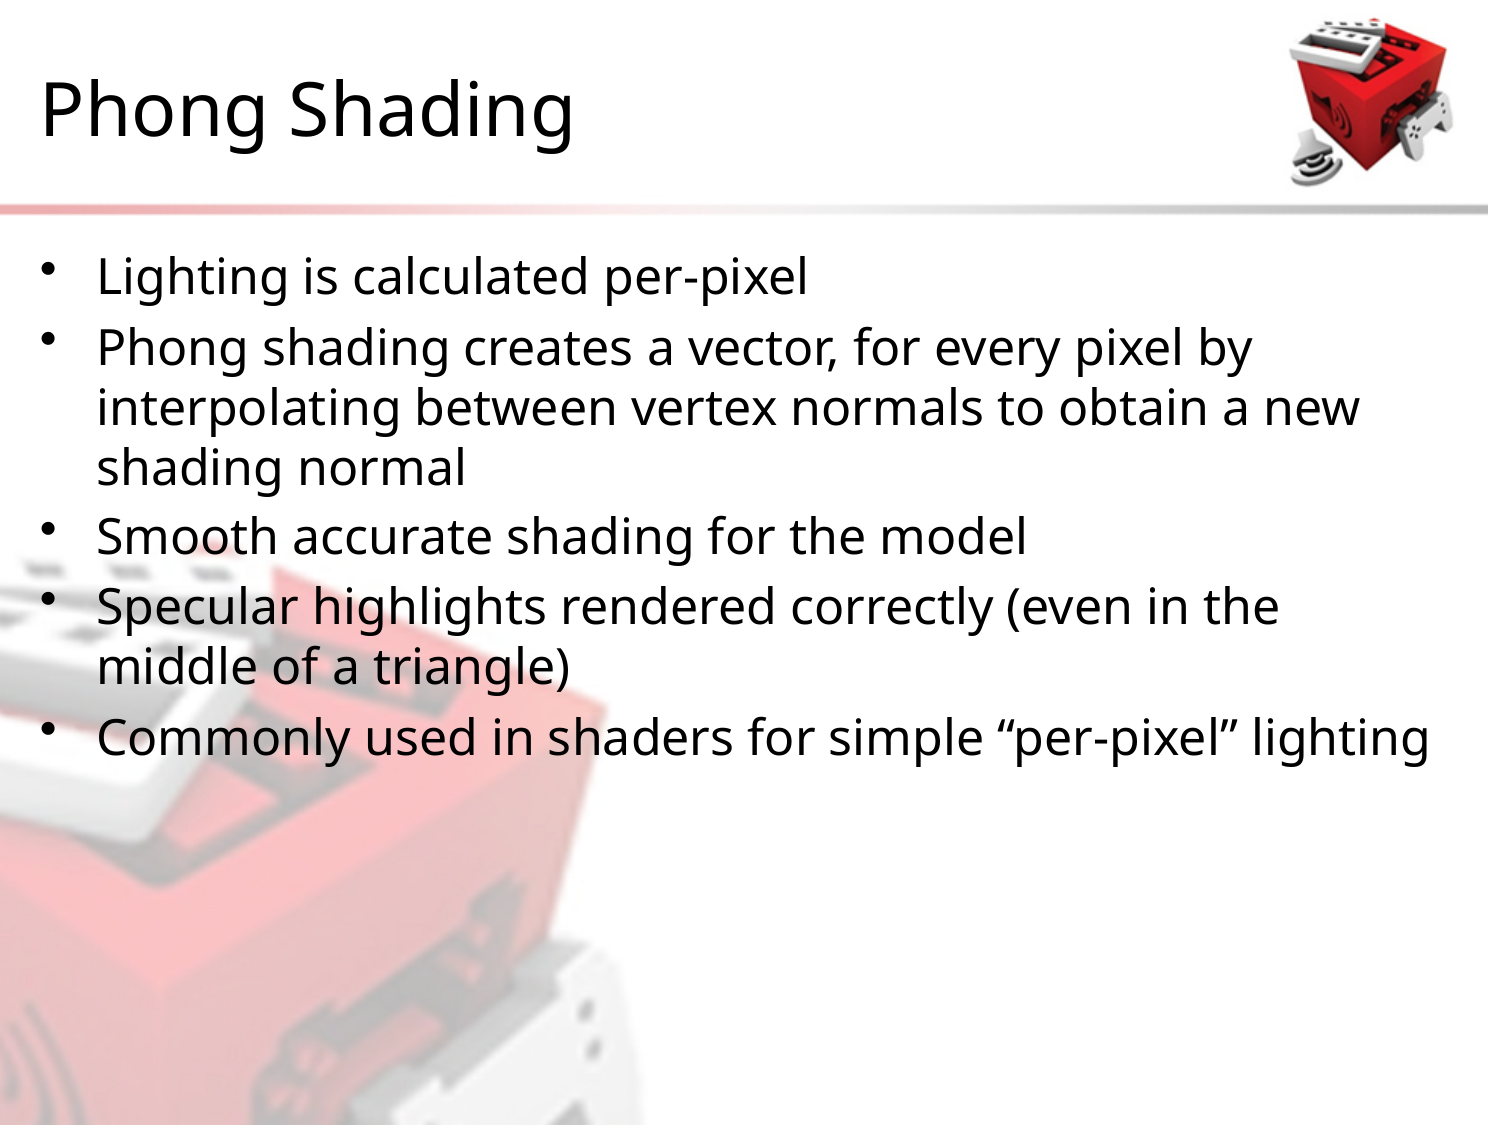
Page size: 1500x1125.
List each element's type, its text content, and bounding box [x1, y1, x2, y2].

list Lighting is calculated per-pixel Phong shading creates a vector, for every pixel by interpolating between vertex normals to obtain a new shading normal Smooth accurate shading for the model Specular highlights rendered correctly (even in the middle of a triangle) Commonly used in shaders for simple “per-pixel” lighting [24, 237, 1450, 1000]
picture [0, 1, 1488, 1125]
title Phong Shading [24, 12, 1275, 200]
